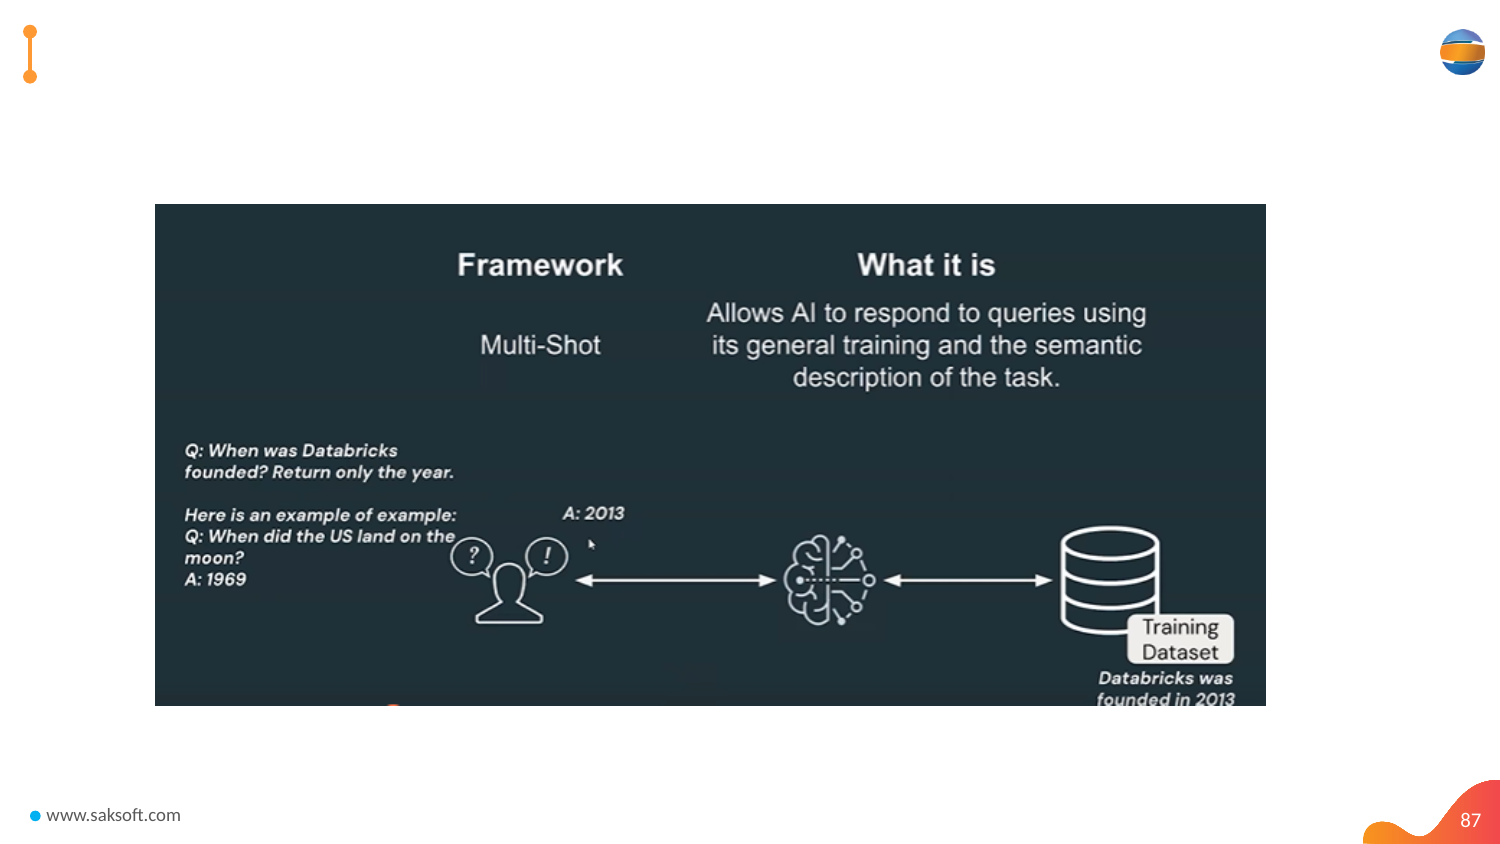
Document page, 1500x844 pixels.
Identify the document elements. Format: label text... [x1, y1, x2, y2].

slide_number 87 [1442, 798, 1500, 844]
picture [1440, 29, 1485, 75]
picture [155, 204, 1266, 707]
